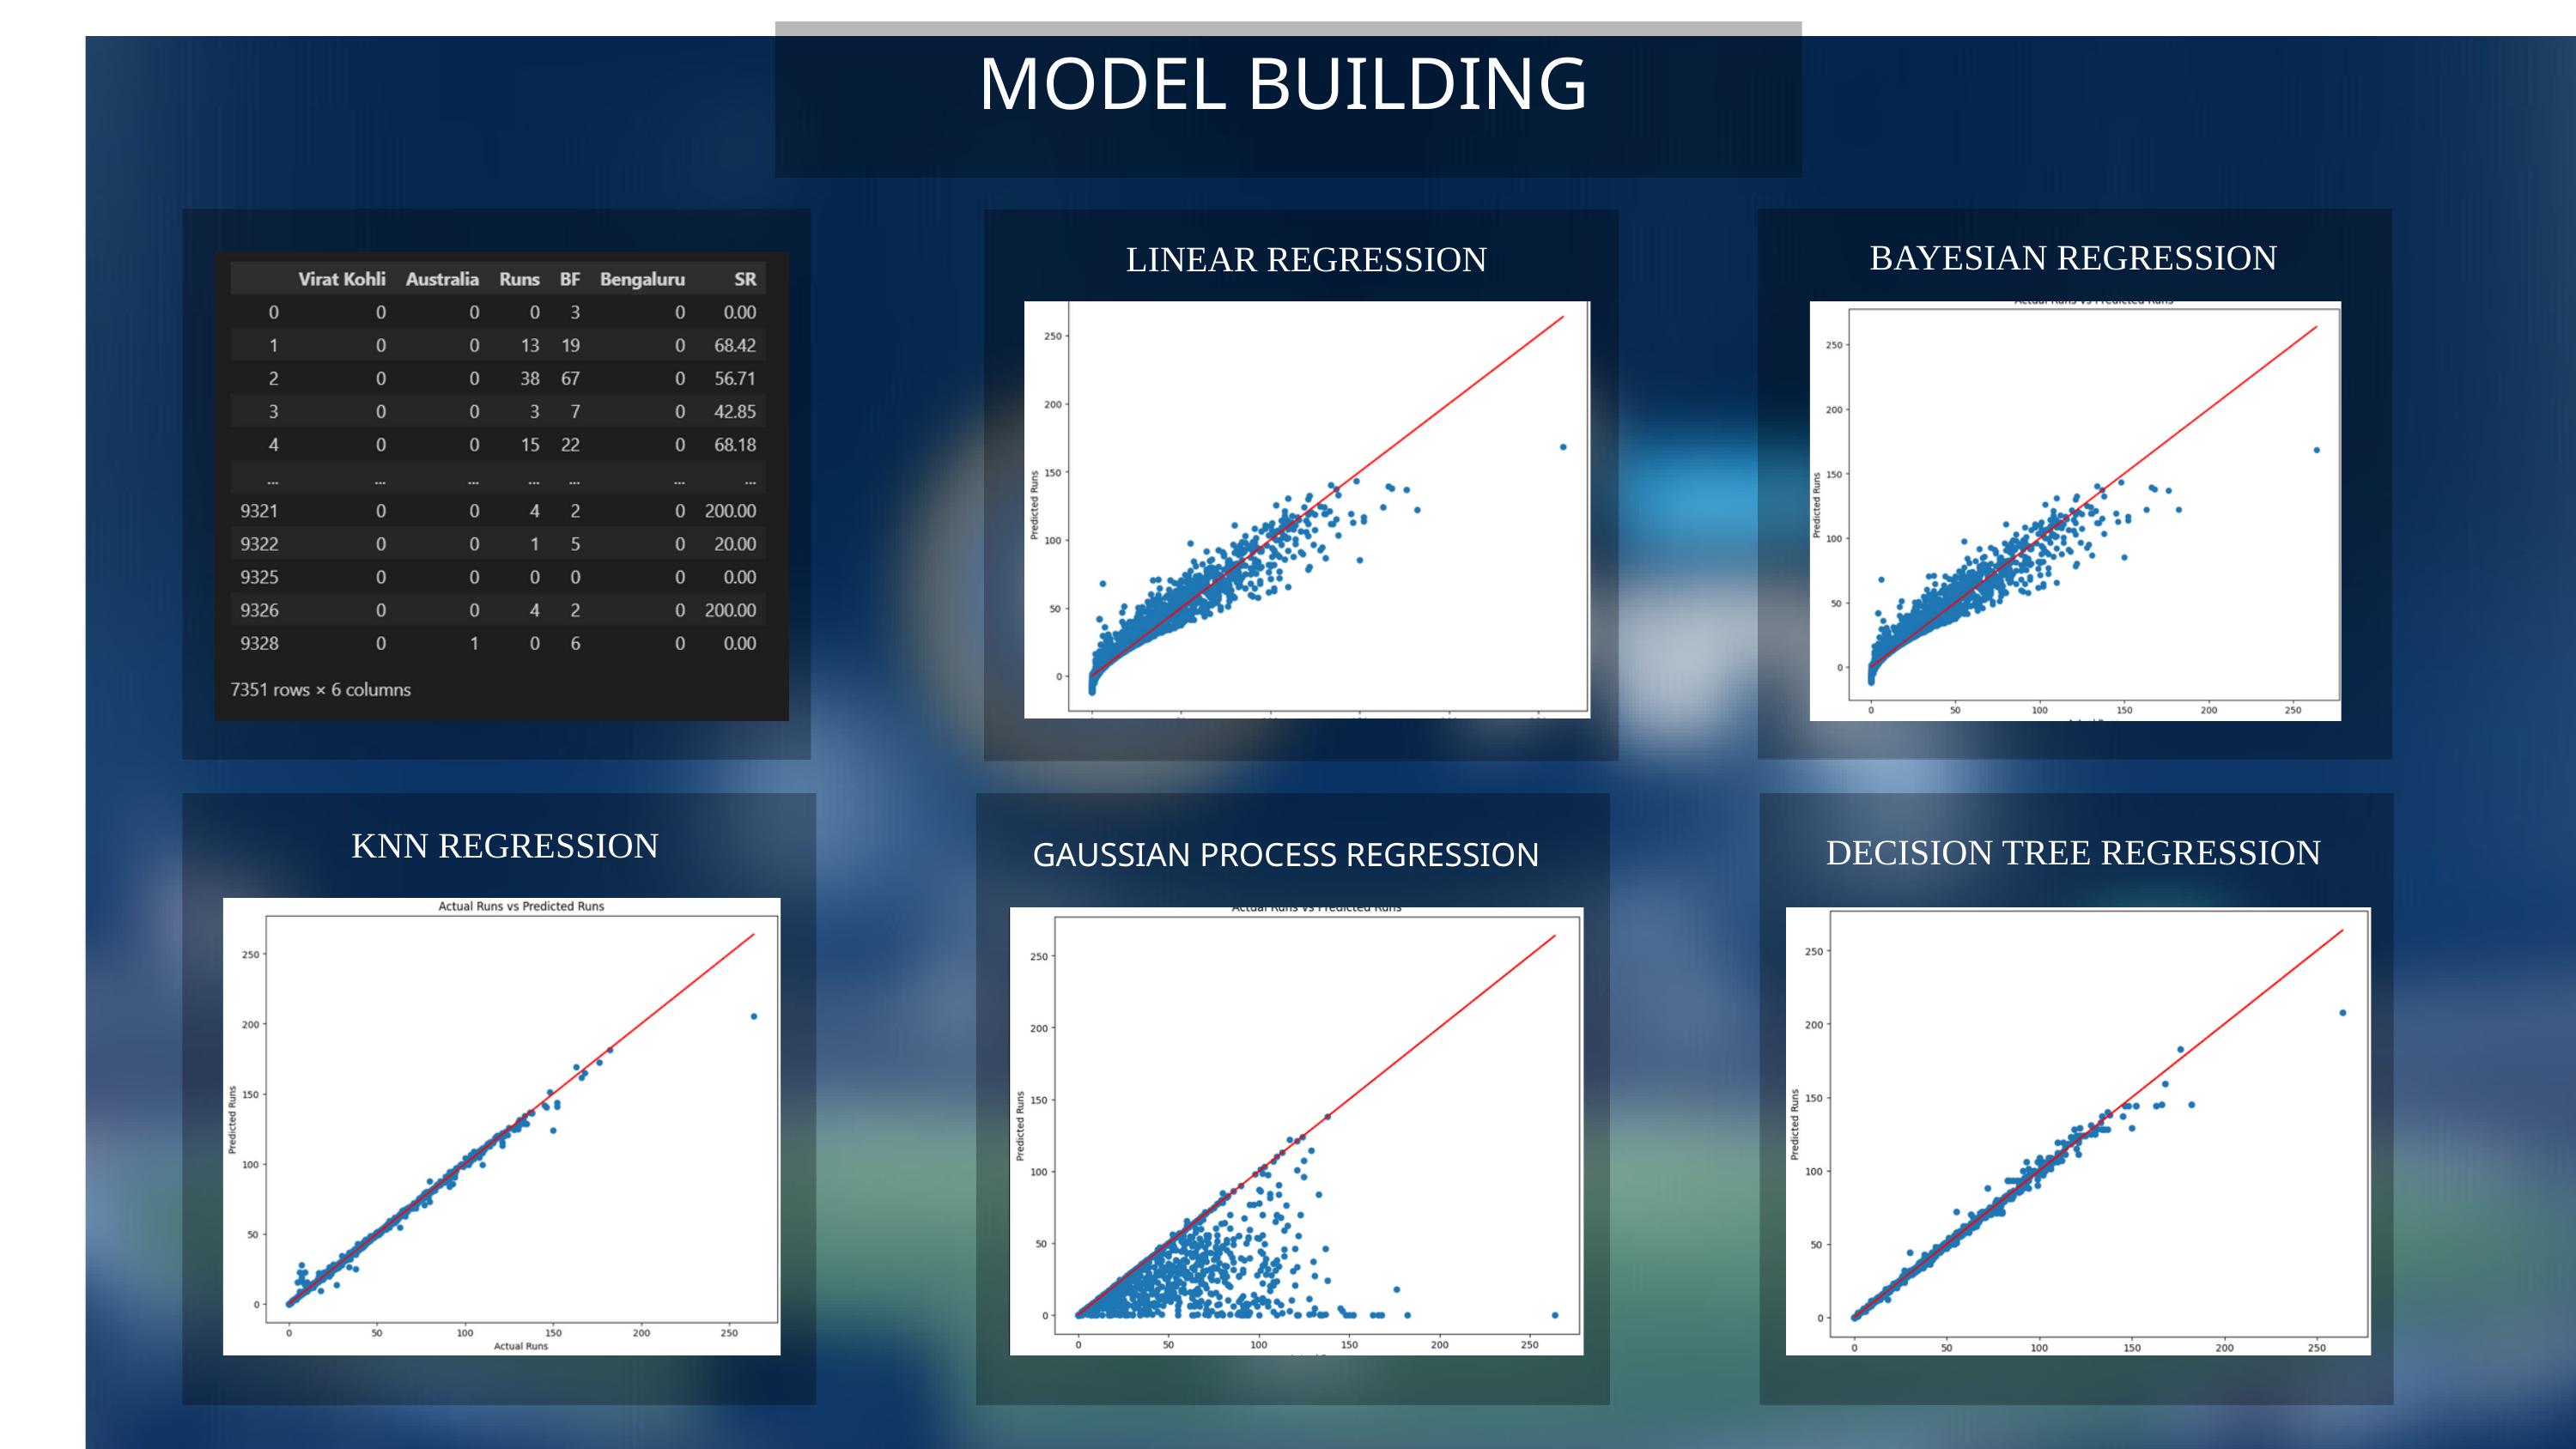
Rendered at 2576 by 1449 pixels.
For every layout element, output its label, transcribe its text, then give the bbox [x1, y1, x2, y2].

text_box LINEAR REGRESSION [1126, 235, 1545, 279]
text_box [1758, 209, 2394, 761]
text_box [85, 36, 2576, 1449]
text_box [222, 898, 781, 1355]
text_box KNN REGRESSION [351, 822, 769, 865]
text_box [984, 209, 1620, 761]
text_box GAUSSIAN PROCESS REGRESSION [1032, 834, 1673, 873]
text_box [1024, 301, 1591, 718]
text_box [1809, 301, 2342, 721]
text_box [975, 793, 1611, 1405]
text_box [775, 21, 1802, 178]
text_box [182, 793, 817, 1405]
text_box [1759, 793, 2394, 1405]
text_box [1008, 907, 1584, 1355]
text_box MODEL BUILDING [978, 37, 1769, 124]
text_box DECISION TREE REGRESSION [1826, 828, 2403, 872]
text_box [1786, 907, 2372, 1355]
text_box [182, 209, 811, 761]
text_box BAYESIAN REGRESSION [1869, 234, 2372, 278]
